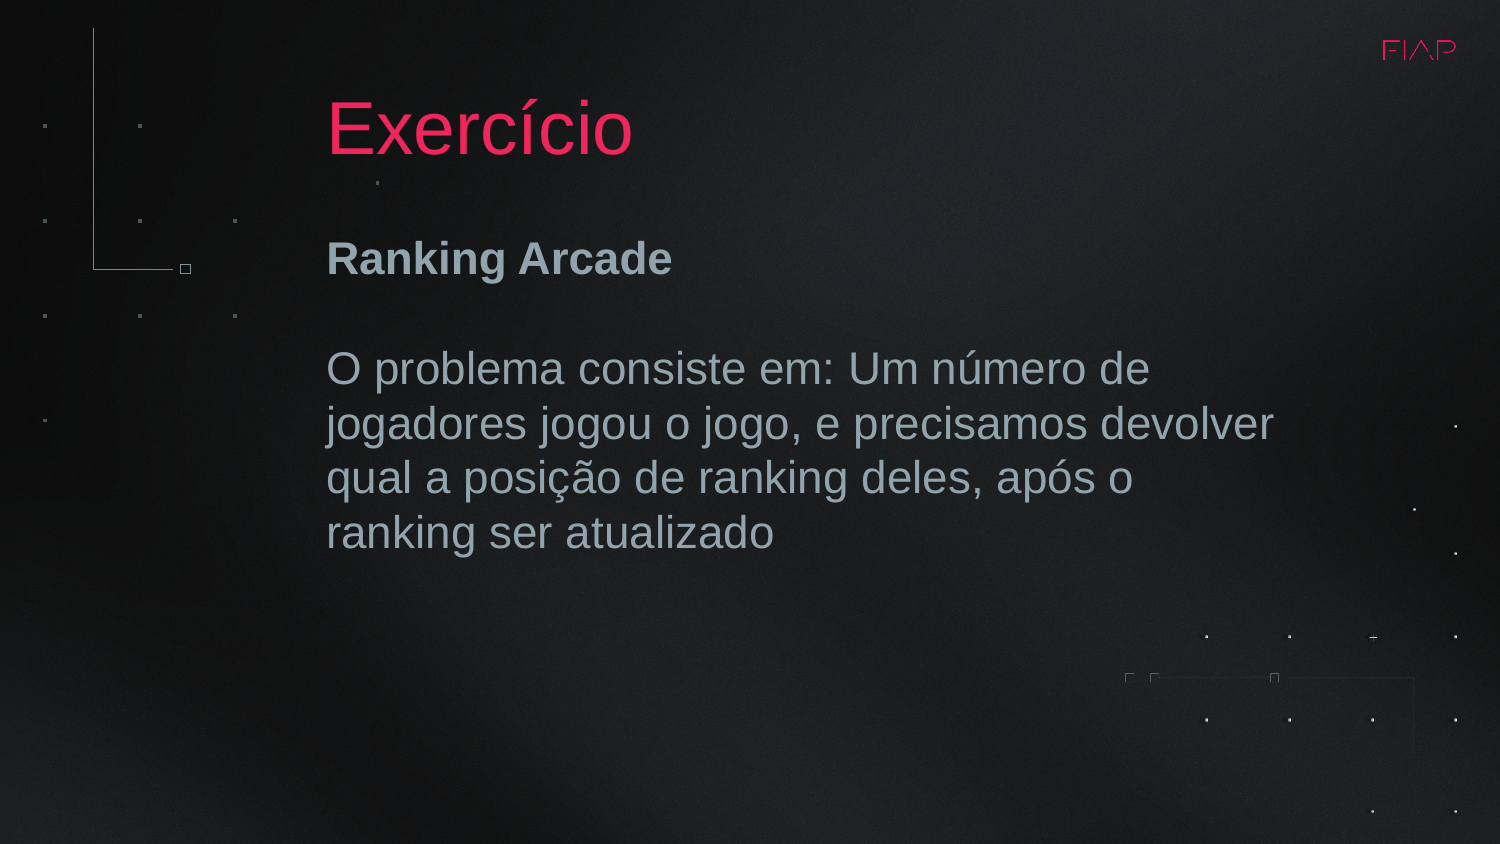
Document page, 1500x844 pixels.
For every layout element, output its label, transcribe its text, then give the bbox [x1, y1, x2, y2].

picture [0, 0, 1500, 844]
text_box Ranking Arcade O problema consiste em: Um número de jogadores jogou o jogo, e precisamos devolver qual a posição de ranking deles, após o ranking ser atualizado [311, 220, 1292, 616]
text_box Exercício [383, 72, 1126, 177]
